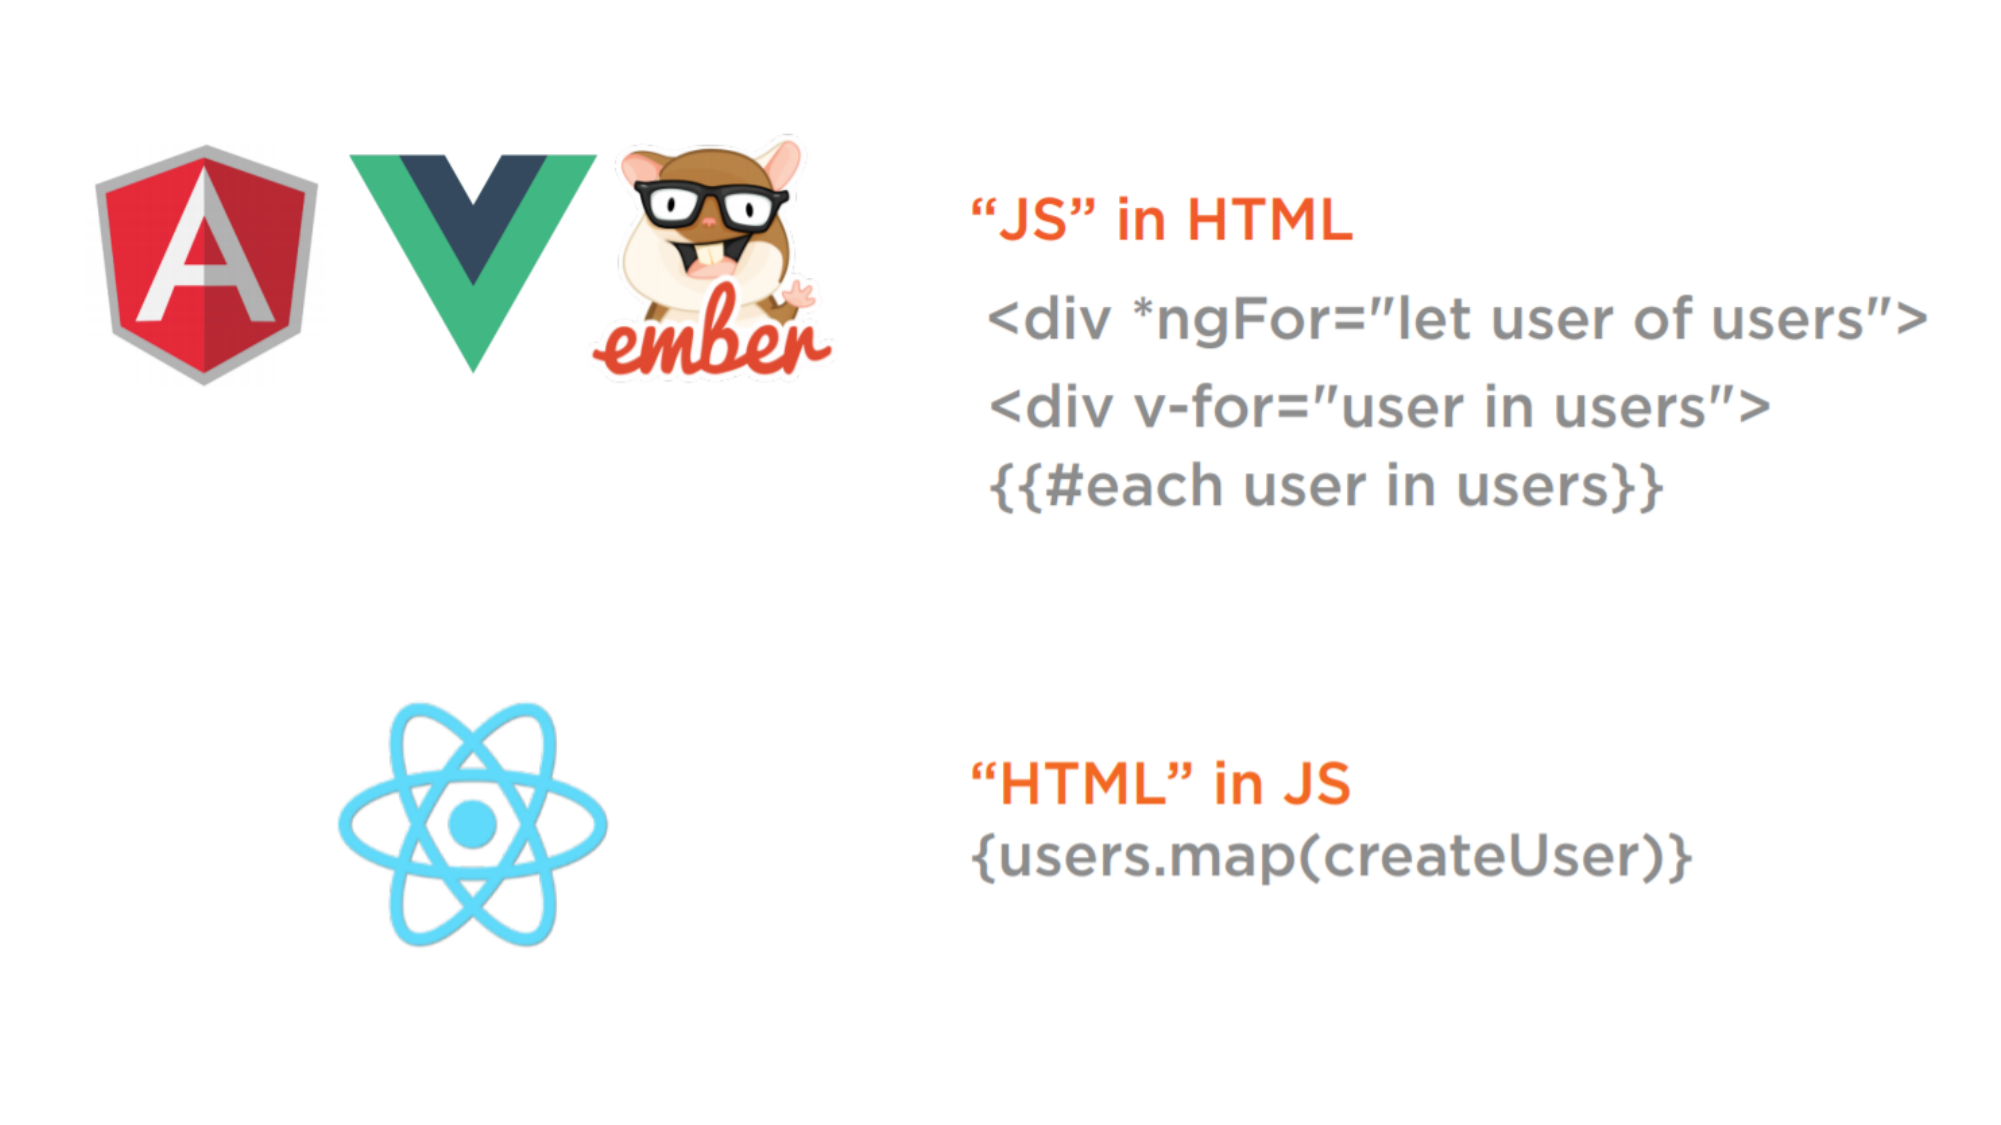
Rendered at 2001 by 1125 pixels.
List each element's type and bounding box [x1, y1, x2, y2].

picture [0, 50, 2000, 1032]
